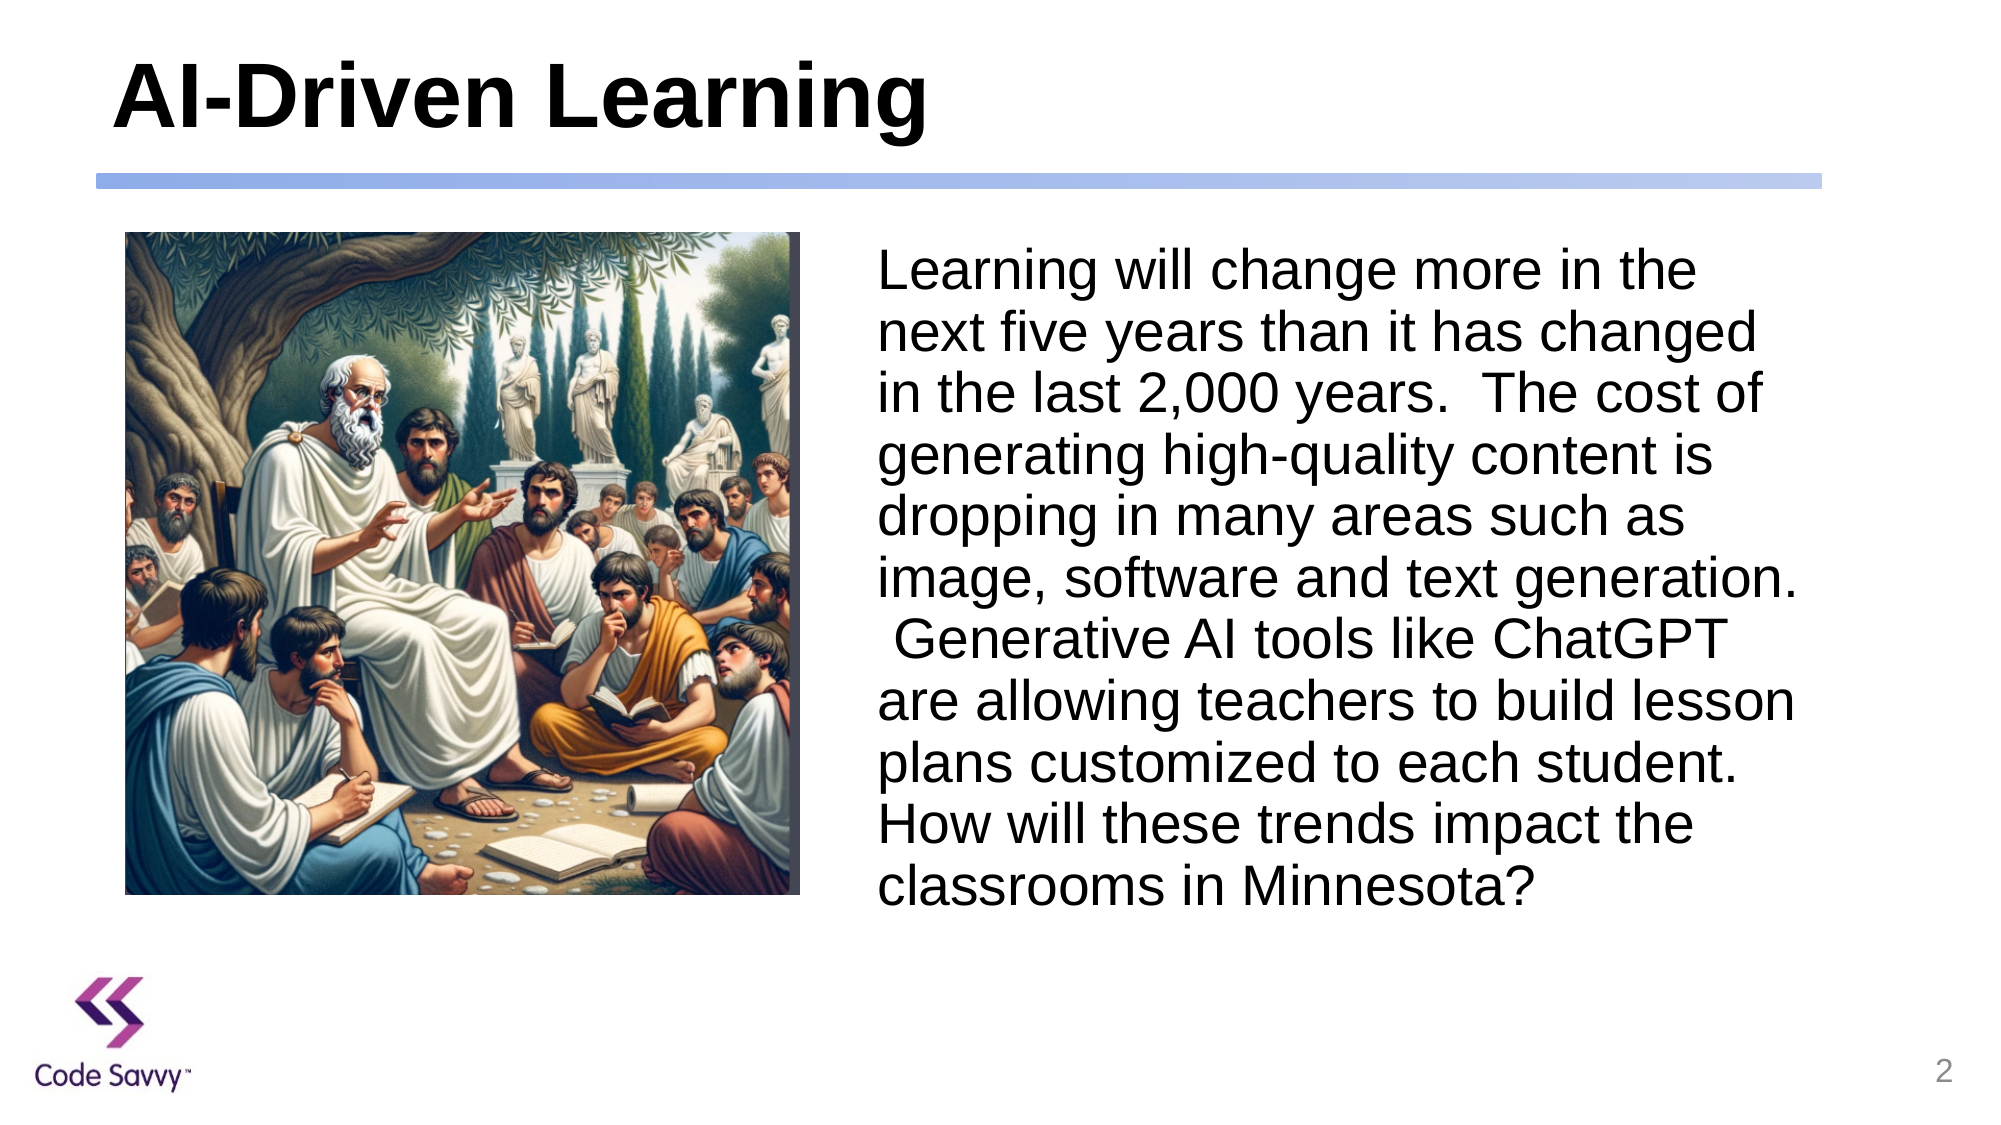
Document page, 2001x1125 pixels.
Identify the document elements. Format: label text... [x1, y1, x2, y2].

picture [31, 971, 196, 1096]
title AI-Driven Learning [96, 26, 1822, 169]
slide_number 2 [1518, 1039, 1969, 1099]
picture [124, 232, 800, 896]
list Learning will change more in the next five years than it has changed in the last 2,000 years. The cost of generating high-quality content is dropping in many areas such as image, software and text generation. Generative AI tools like ChatGPT are allowing teachers to build lesson plans customized to each student. How will these trends impact the classrooms in Minnesota? [862, 232, 1822, 947]
